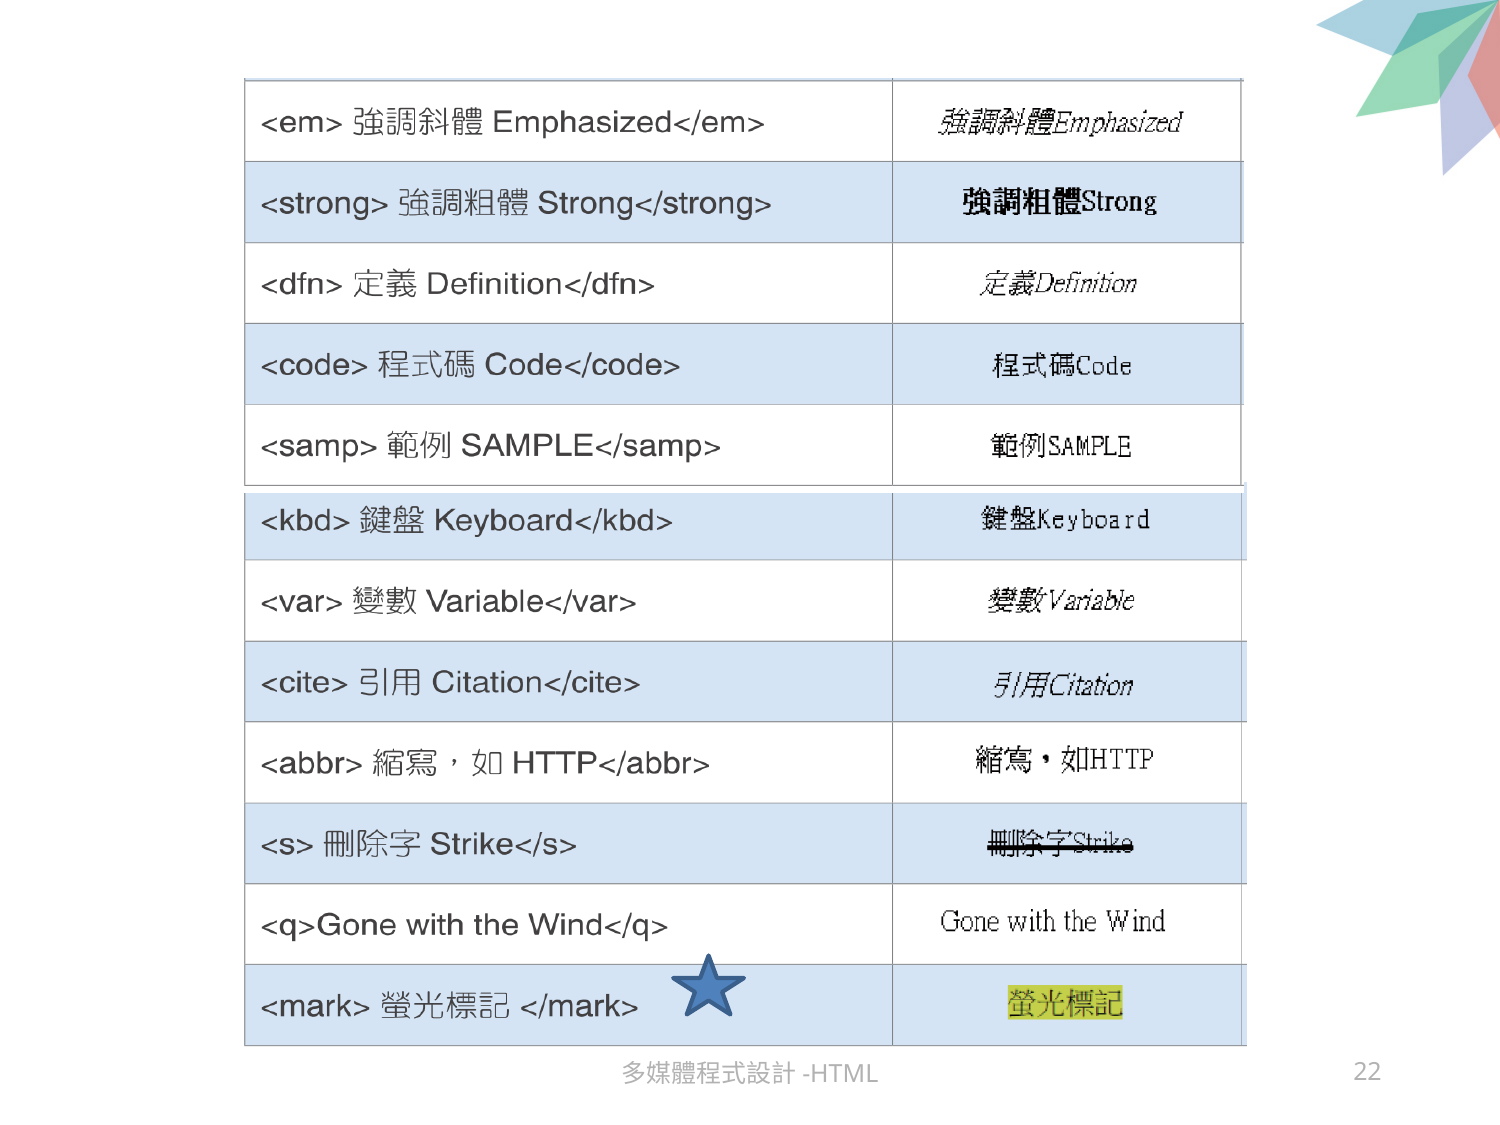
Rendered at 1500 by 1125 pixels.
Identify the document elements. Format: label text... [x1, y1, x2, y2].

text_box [241, 77, 1247, 1047]
picture [0, 0, 1500, 1125]
footer 多媒體程式設計-HTML [496, 1055, 1004, 1103]
slide_number 22 [1059, 1042, 1397, 1103]
